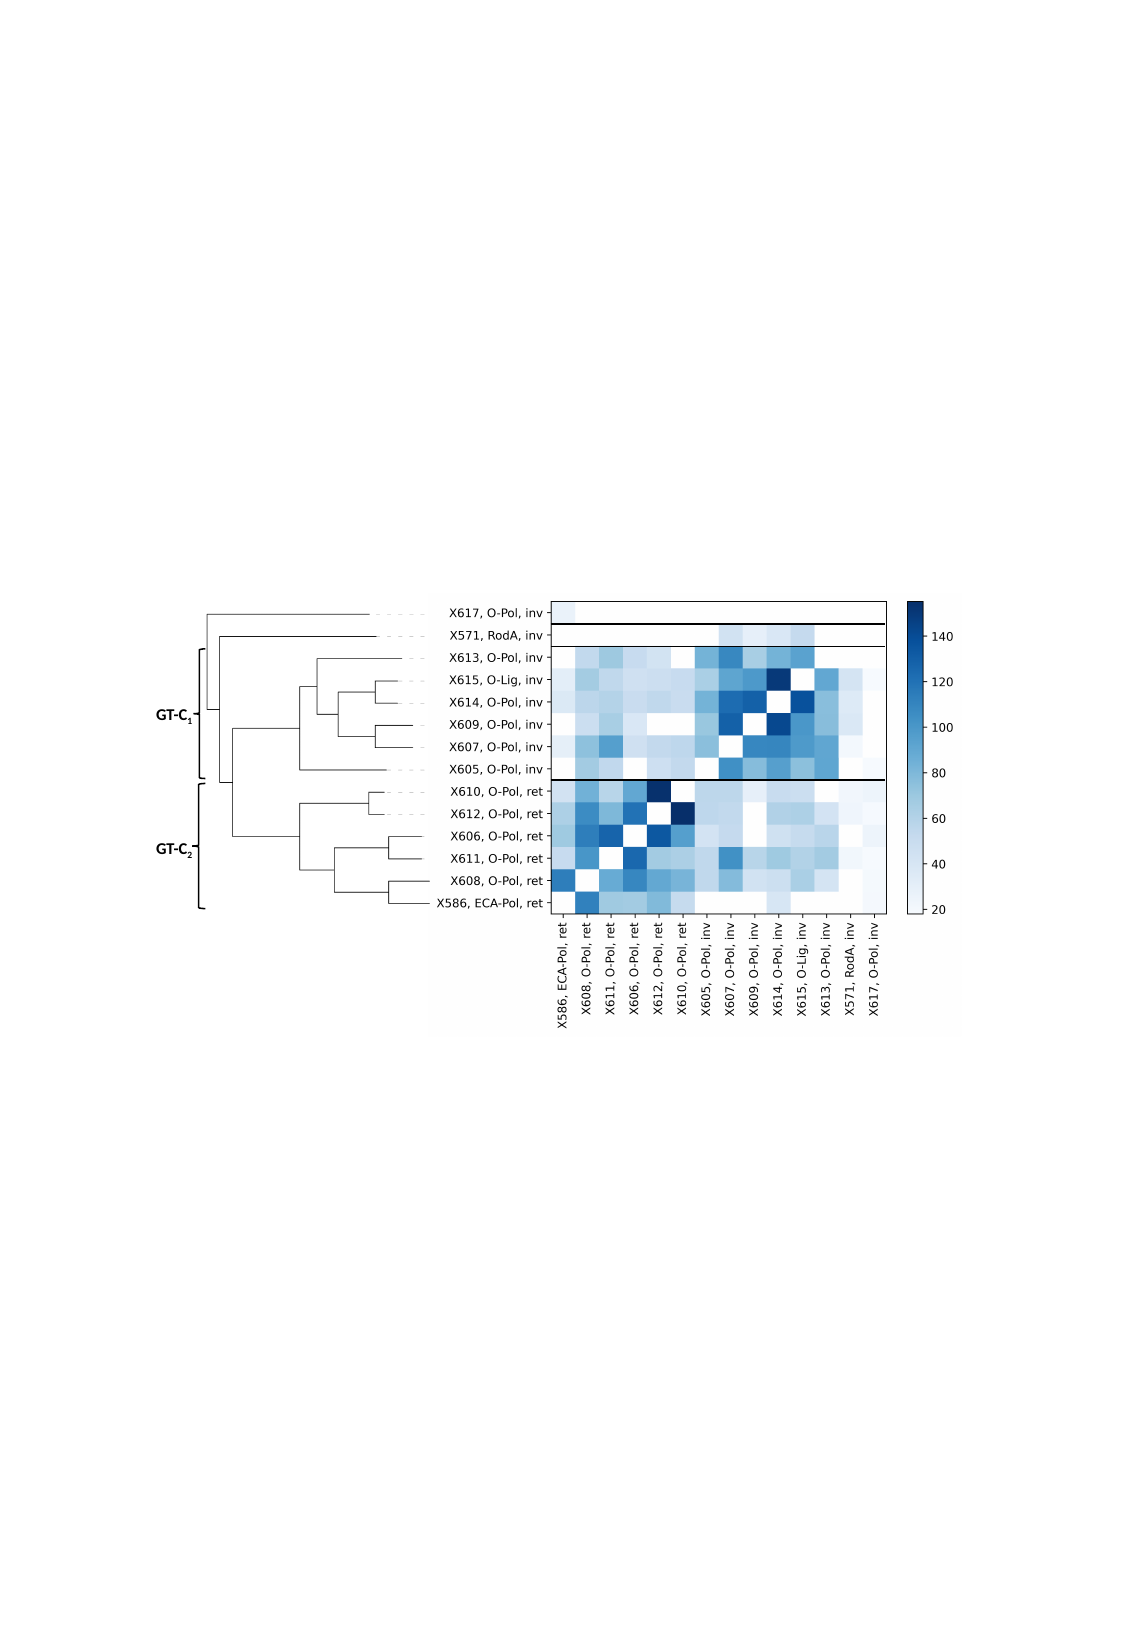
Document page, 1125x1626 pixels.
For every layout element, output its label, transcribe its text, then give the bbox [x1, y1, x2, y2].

text_box GT-C2 [141, 830, 195, 868]
picture [195, 590, 962, 1037]
text_box GT-C1 [141, 696, 195, 734]
